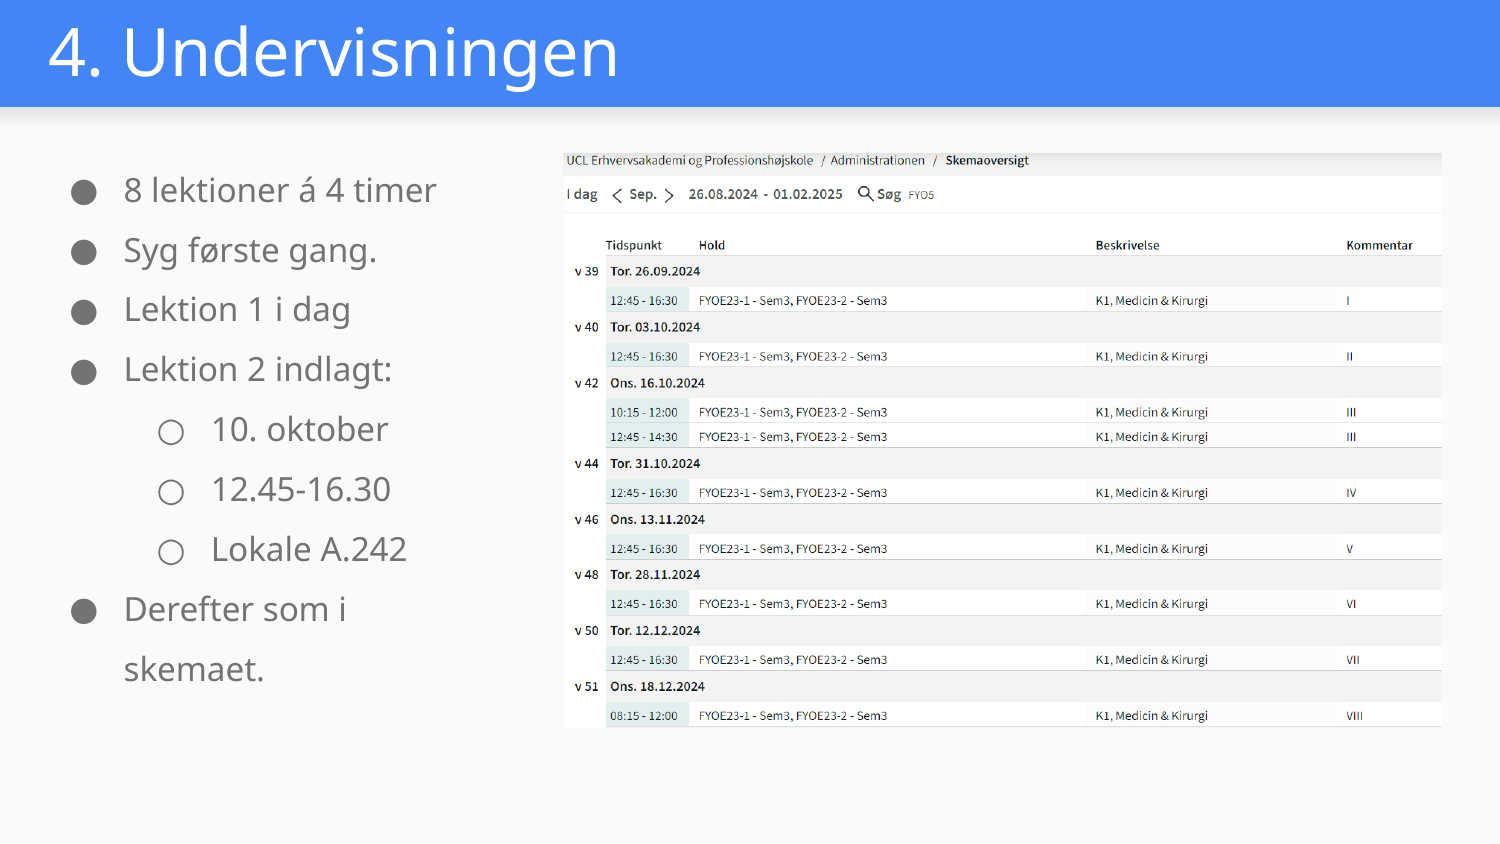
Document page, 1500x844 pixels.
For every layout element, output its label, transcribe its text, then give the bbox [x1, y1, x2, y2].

title 4. Undervisningen [33, 0, 1482, 99]
text_box 8 lektioner á 4 timer Syg første gang. Lektion 1 i dag Lektion 2 indlagt: 10. oktober 12.45-16.30 Lokale A.242 Derefter som i skemaet. [33, 133, 508, 807]
picture [563, 153, 1442, 728]
